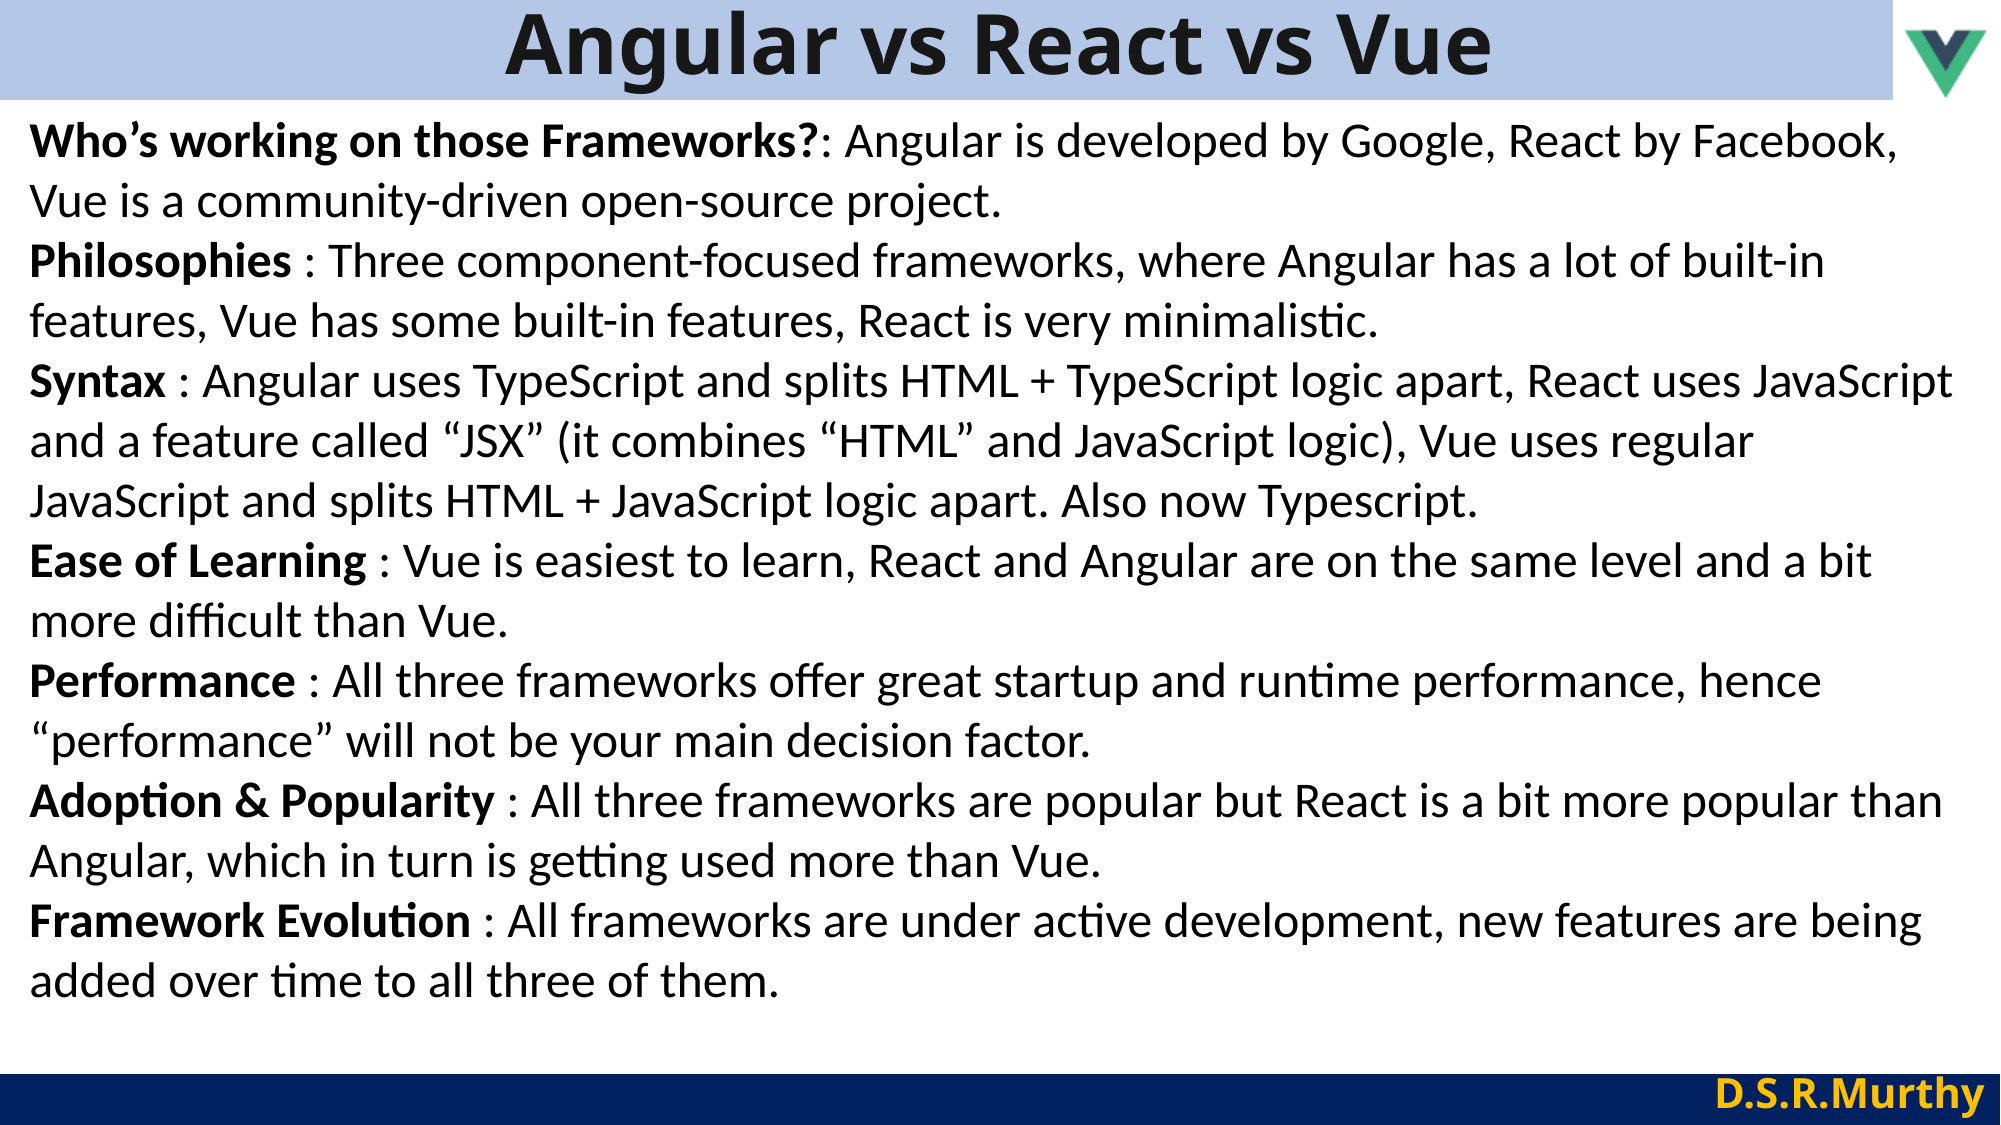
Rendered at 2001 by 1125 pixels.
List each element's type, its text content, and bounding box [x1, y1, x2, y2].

picture [1892, 0, 2000, 124]
text_box Who’s working on those Frameworks?: Angular is developed by Google, React by Facebook, Vue is a community-driven open-source project. Philosophies : Three component-focused frameworks, where Angular has a lot of built-in features, Vue has some built-in features, React is very minimalistic. Syntax : Angular uses TypeScript and splits HTML + TypeScript logic apart, React uses JavaScript and a feature called “JSX” (it combines “HTML” and JavaScript logic), Vue uses regular JavaScript and splits HTML + JavaScript logic apart. Also now Typescript. Ease of Learning : Vue is easiest to learn, React and Angular are on the same level and a bit more difficult than Vue. Performance : All three frameworks offer great startup and runtime performance, hence “performance” will not be your main decision factor. Adoption & Popularity : All three frameworks are popular but React is a bit more popular than Angular, which in turn is getting used more than Vue. Framework Evolution : All frameworks are under active development, new features are being added over time to all three of them. [14, 99, 1977, 1074]
title Angular vs React vs Vue [0, 0, 1892, 100]
text_box D.S.R.Murthy [0, 1074, 2000, 1125]
